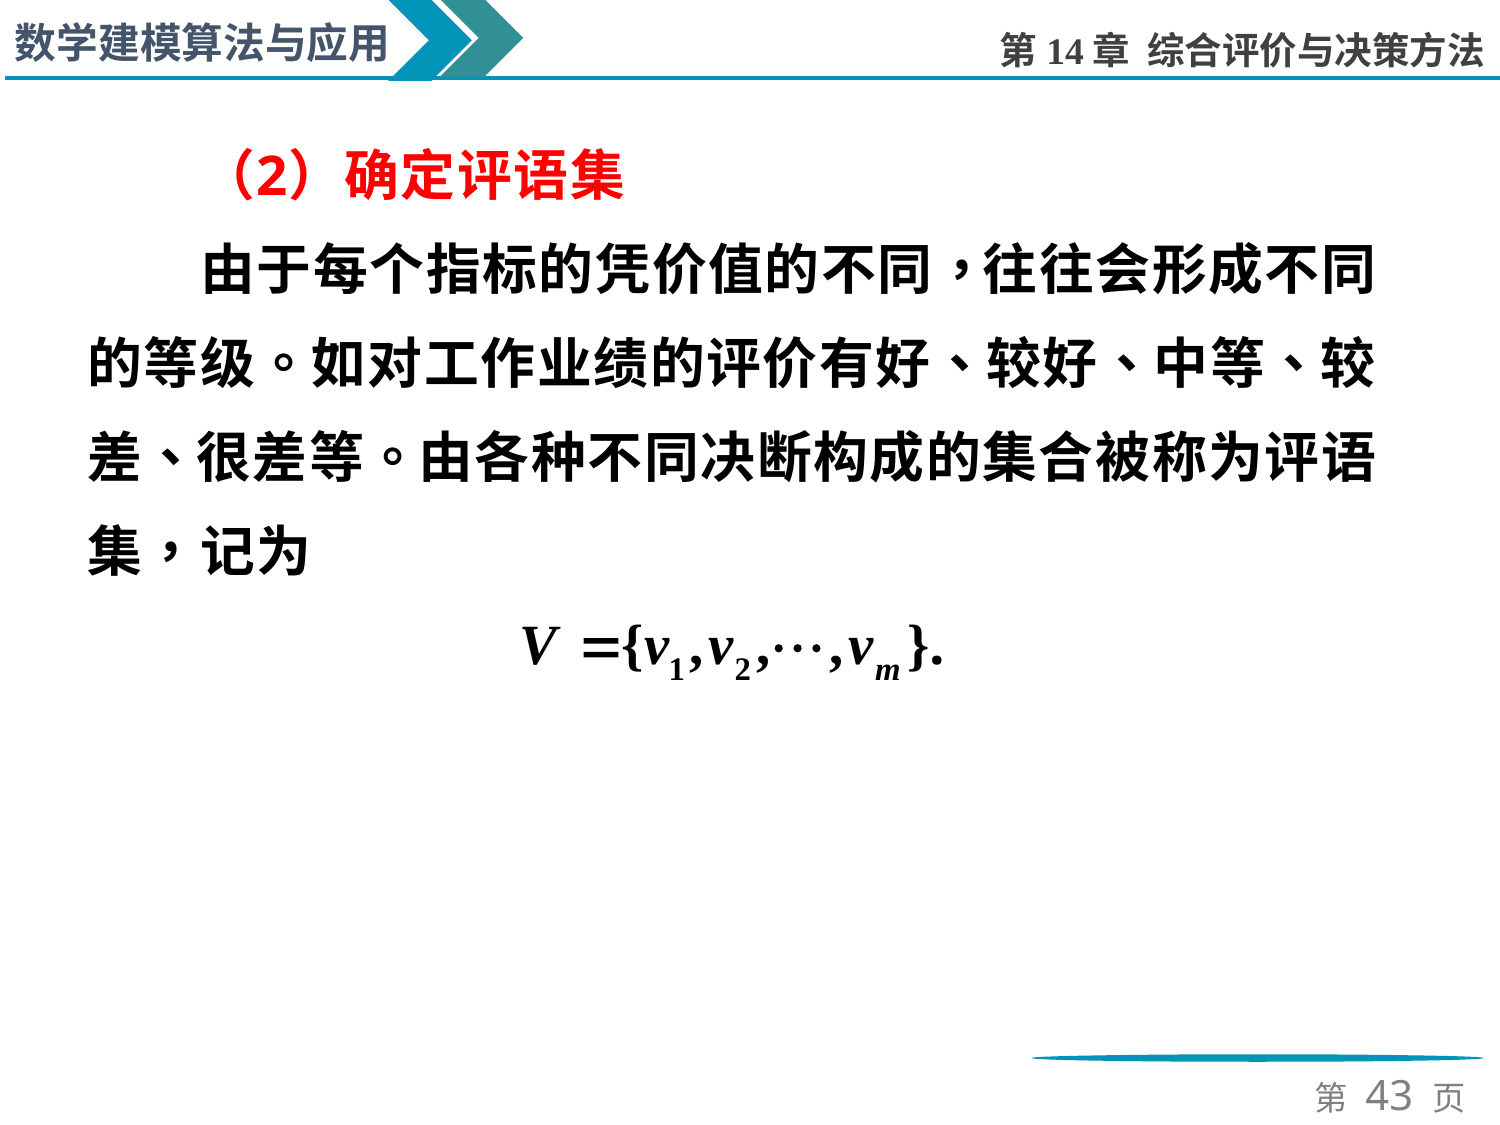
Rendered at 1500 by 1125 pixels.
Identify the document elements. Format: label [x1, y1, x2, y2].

text_box [87, 131, 1378, 728]
